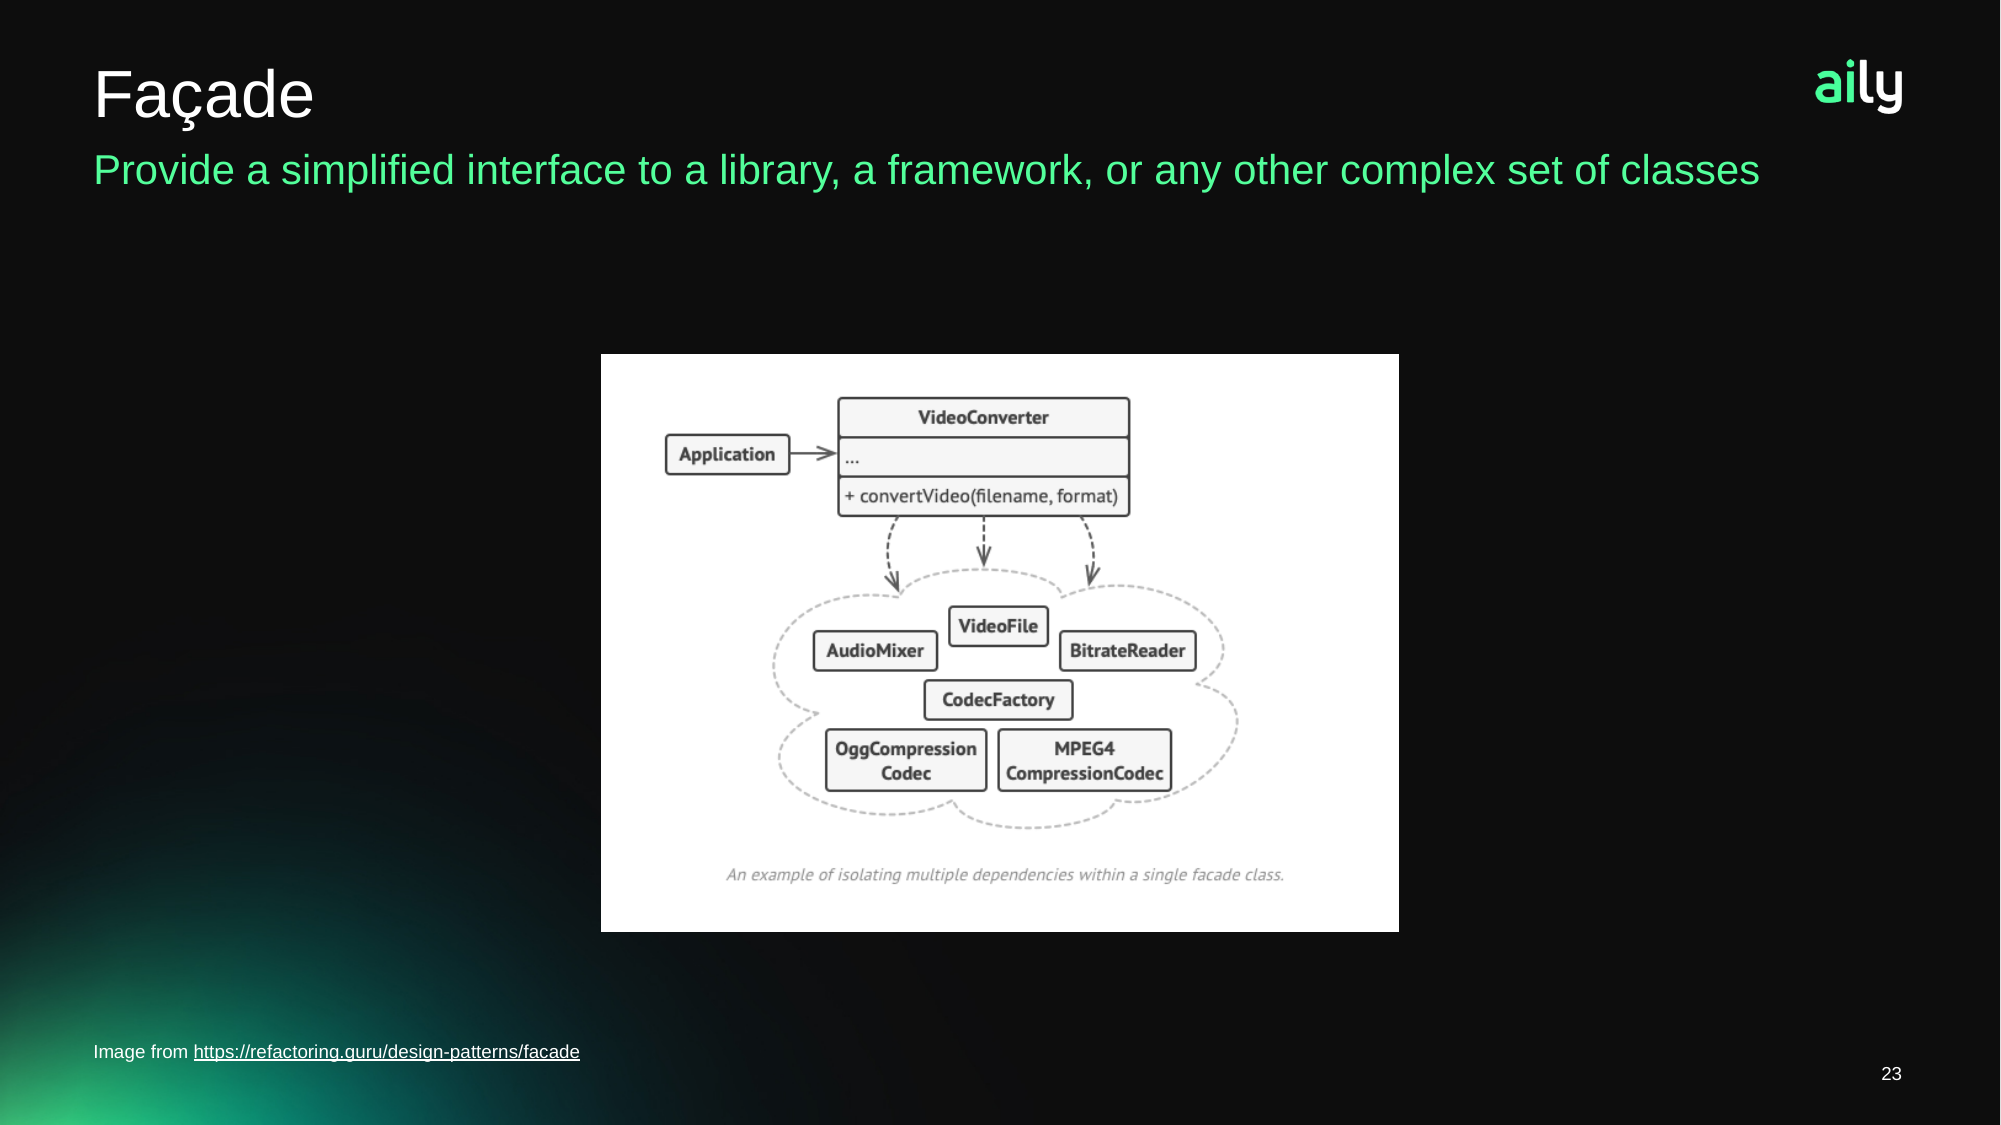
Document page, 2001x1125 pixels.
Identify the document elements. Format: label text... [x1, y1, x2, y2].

title Façade [93, 59, 1786, 148]
picture [0, 0, 2001, 1125]
list Image from https://refactoring.guru/design-patterns/facade [93, 1042, 1408, 1103]
slide_number 23 [1452, 1042, 1903, 1103]
list Provide a simplified interface to a library, a framework, or any other complex set of classes [93, 148, 1786, 218]
